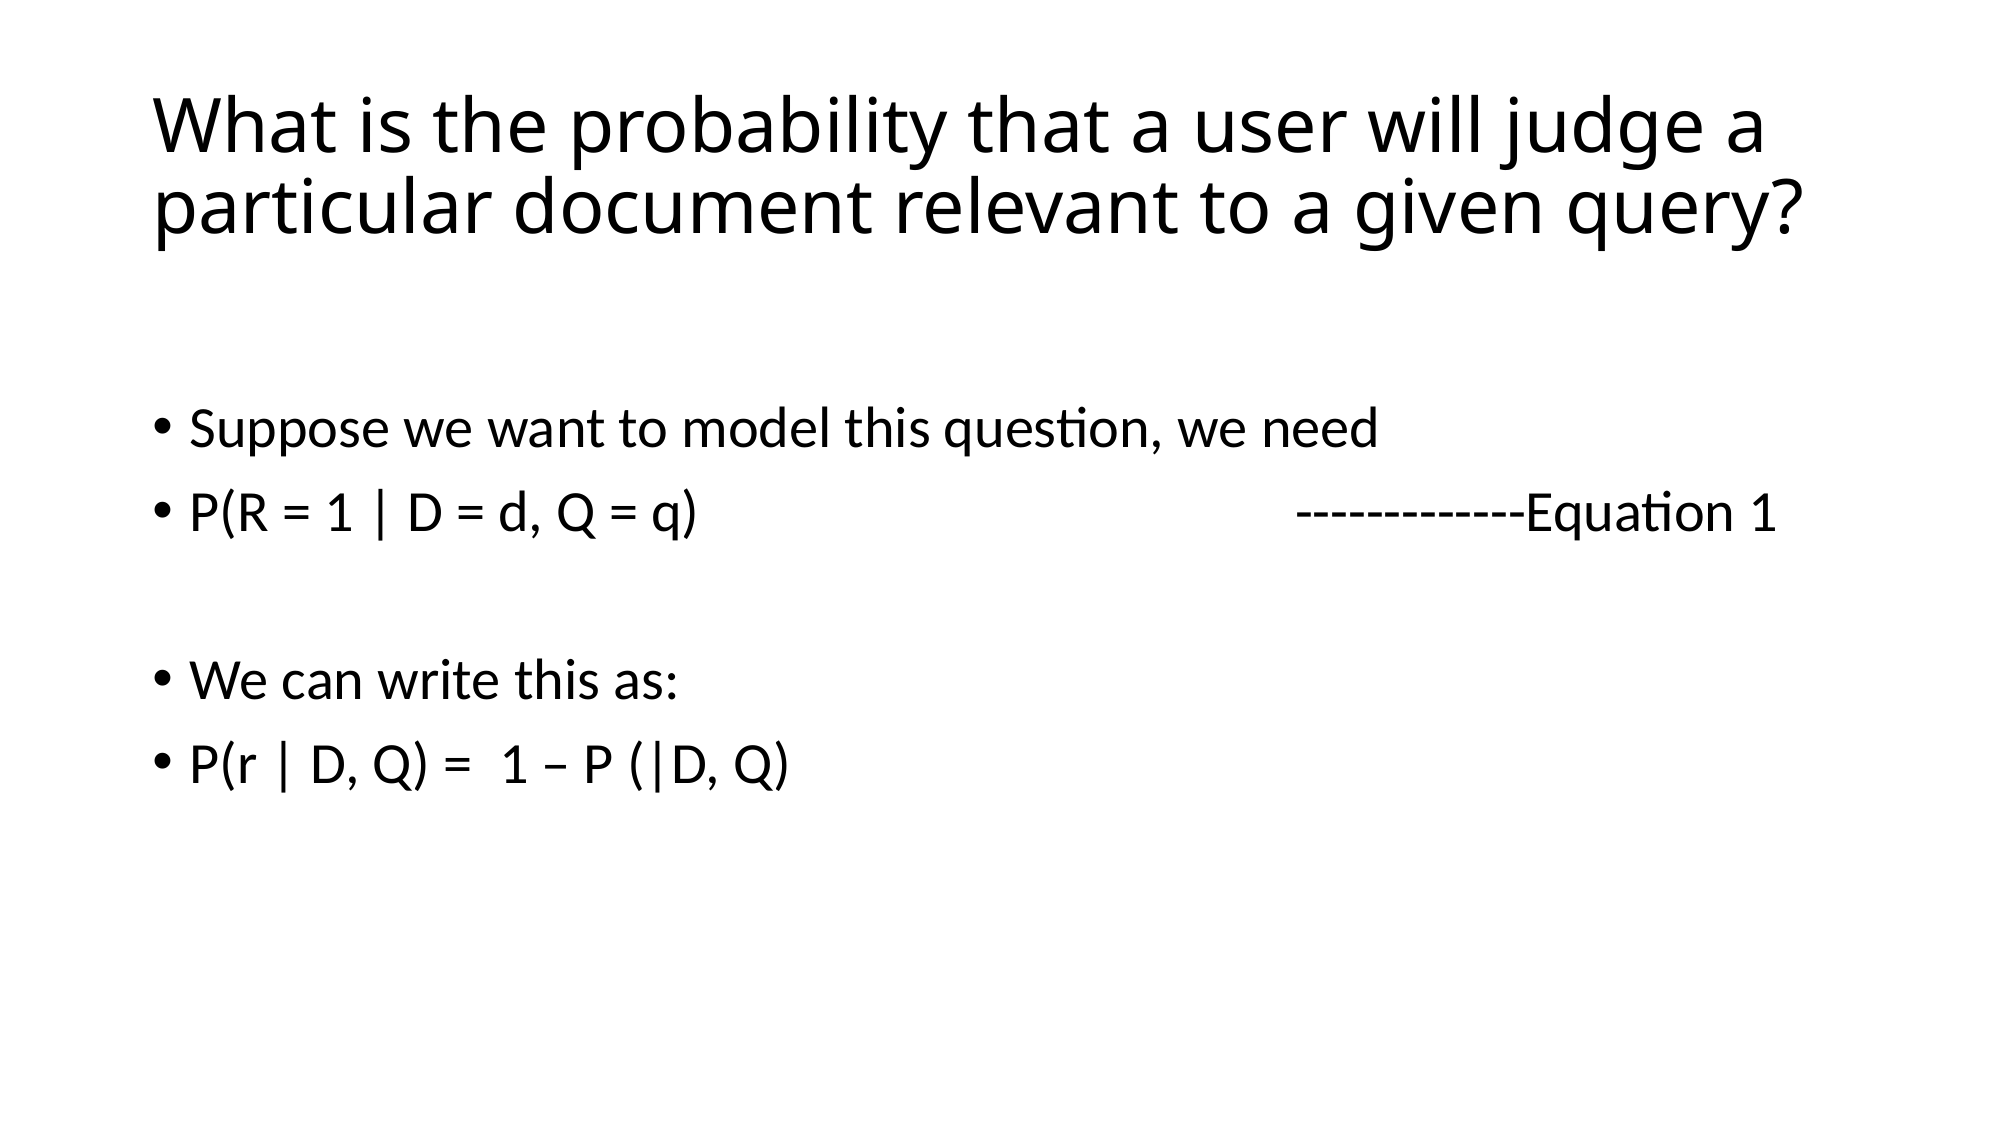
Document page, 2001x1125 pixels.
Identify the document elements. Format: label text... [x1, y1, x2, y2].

text_box Suppose we want to model this question, we need P(R = 1 | D = d, Q = q) -------------Equation 1 We can write this as: P(r | D, Q) = 1 – P (|D, Q) [137, 299, 1863, 1014]
text_box What is the probability that a user will judge a particular document relevant to a given query? [137, 59, 1863, 278]
